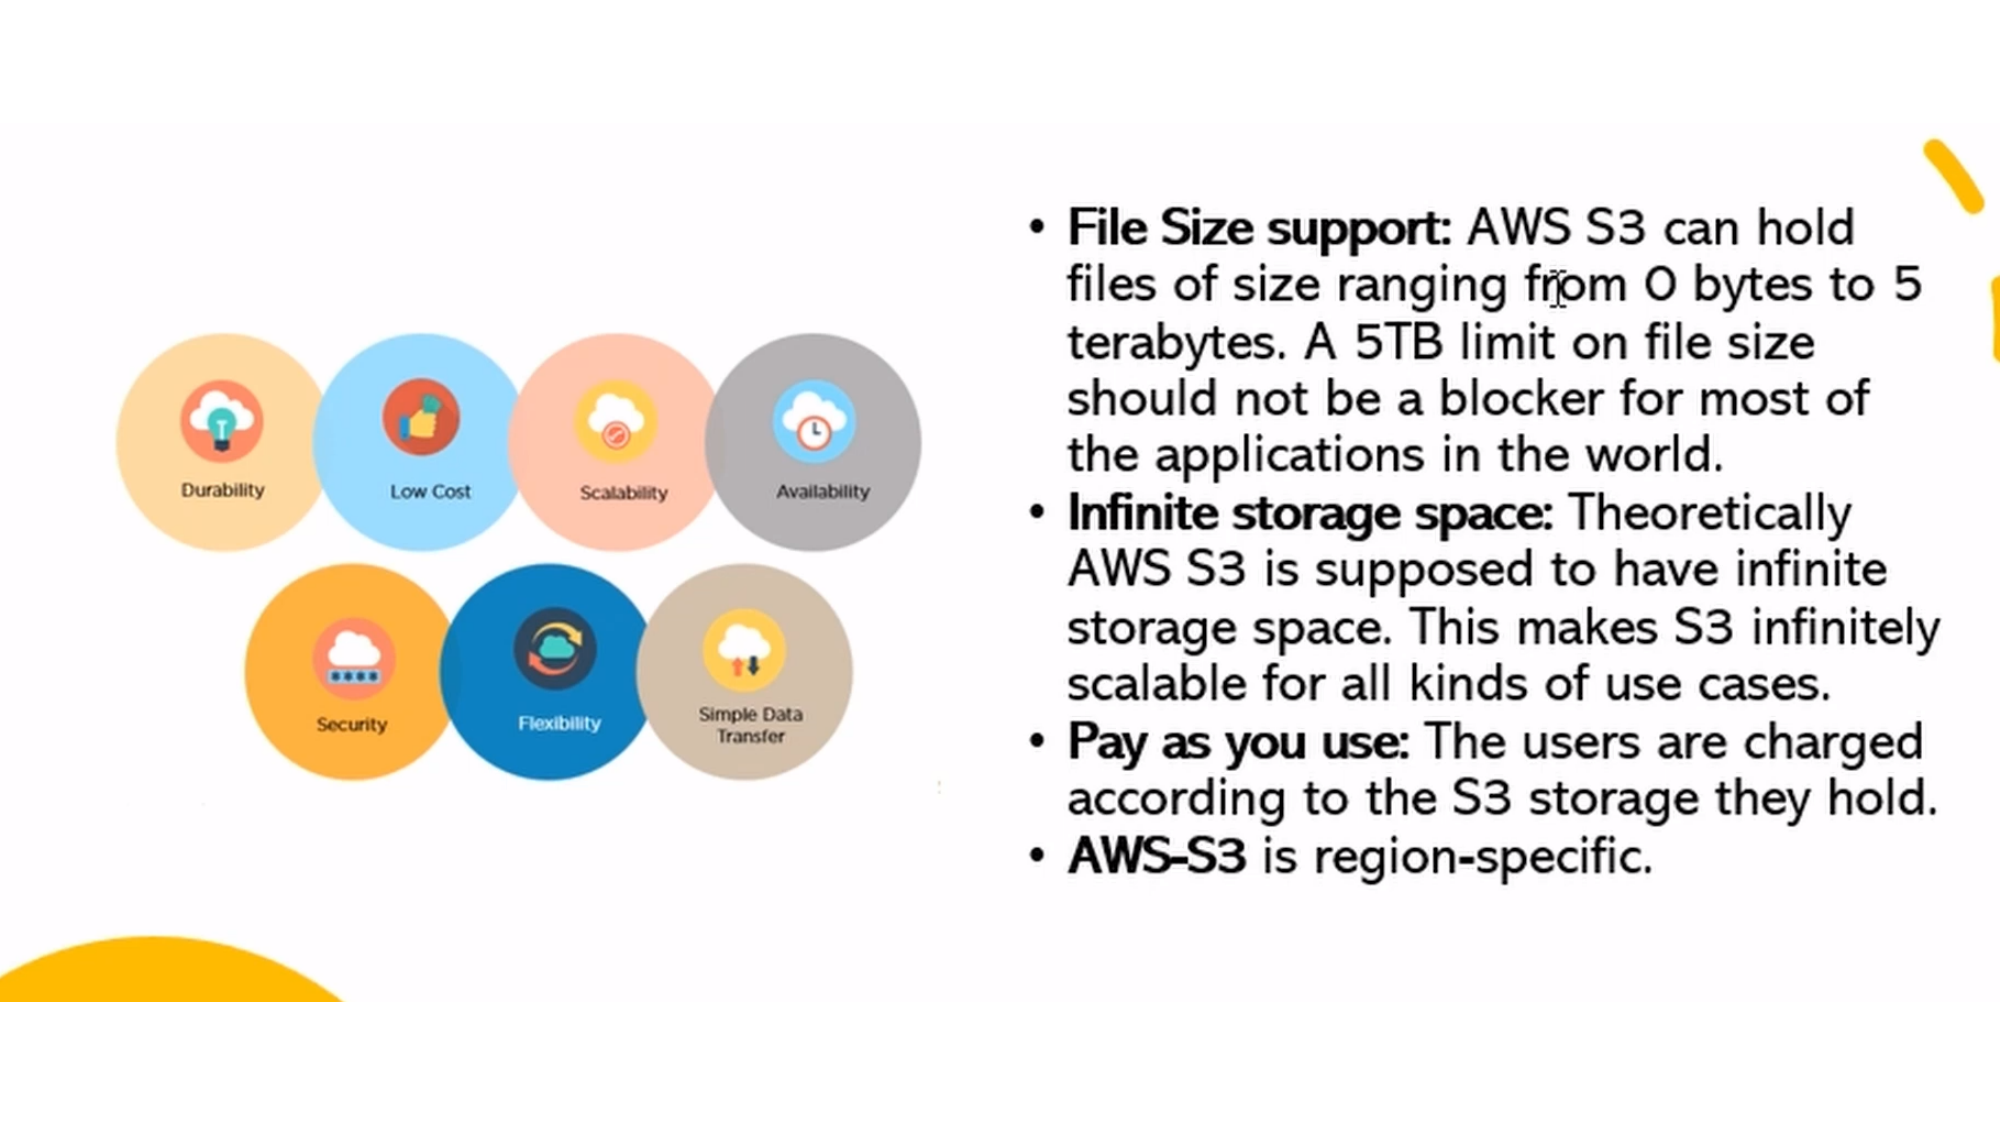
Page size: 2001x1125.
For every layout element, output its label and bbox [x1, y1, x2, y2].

picture [0, 123, 2000, 1002]
